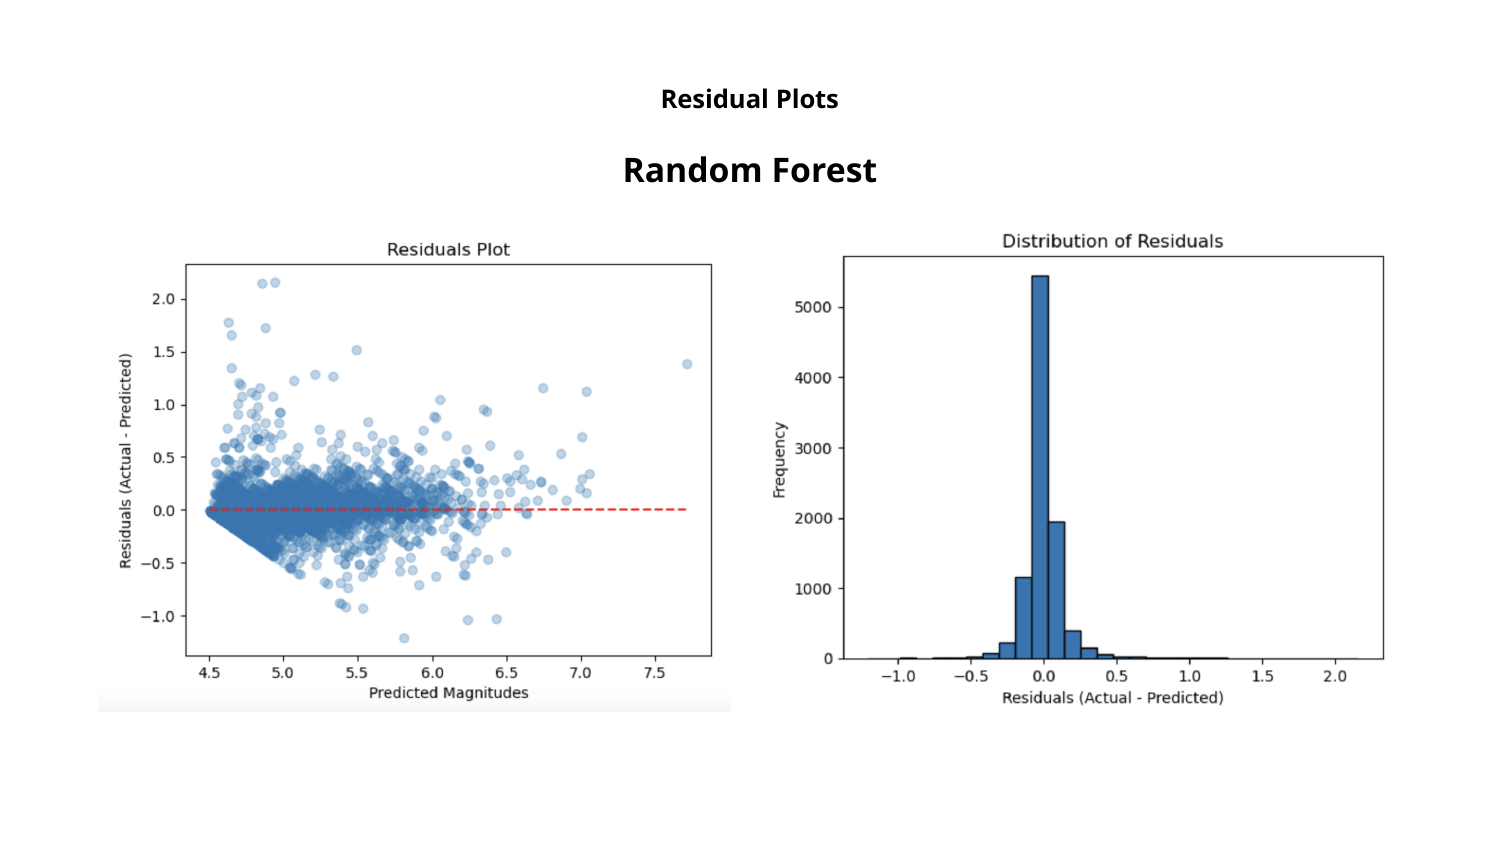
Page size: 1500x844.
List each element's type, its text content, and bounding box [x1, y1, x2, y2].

picture [98, 231, 731, 713]
picture [763, 228, 1400, 717]
title Residual Plots [75, 67, 1425, 129]
title Random Forest [497, 138, 1003, 200]
